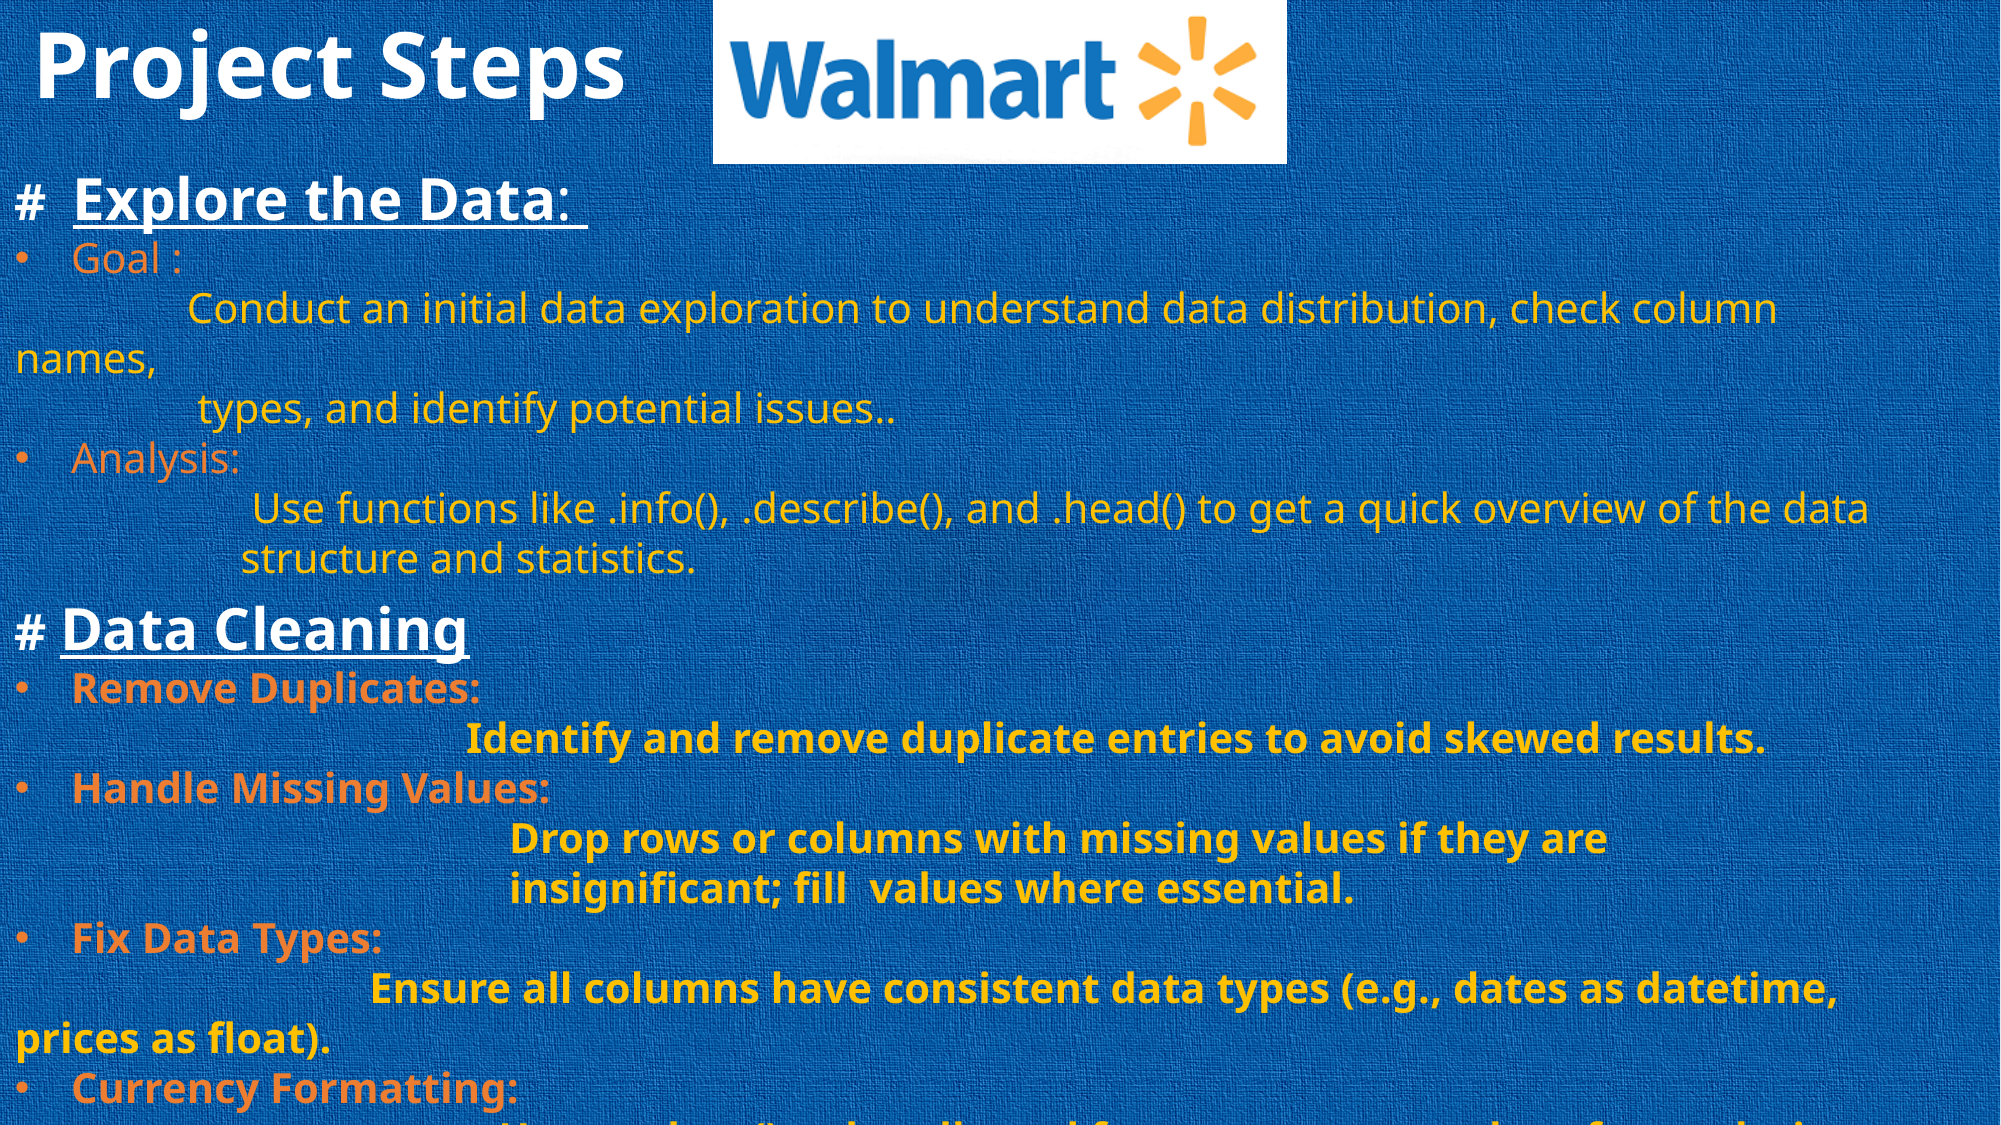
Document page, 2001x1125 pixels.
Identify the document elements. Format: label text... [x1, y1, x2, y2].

picture [0, 0, 2001, 1125]
text_box # Explore the Data: Goal : Conduct an initial data exploration to understand data distribution, check column names, types, and identify potential issues.. Analysis: Use functions like .info(), .describe(), and .head() to get a quick overview of the data structure and statistics. [0, 154, 1923, 584]
text_box Project Steps [17, 0, 713, 125]
text_box # Data Cleaning Remove Duplicates: Identify and remove duplicate entries to avoid skewed results. Handle Missing Values: Drop rows or columns with missing values if they are insignificant; fill values where essential. Fix Data Types: Ensure all columns have consistent data types (e.g., dates as datetime, prices as float). Currency Formatting: Use .replace() to handle and format currency values for analysis. [0, 584, 1972, 1125]
